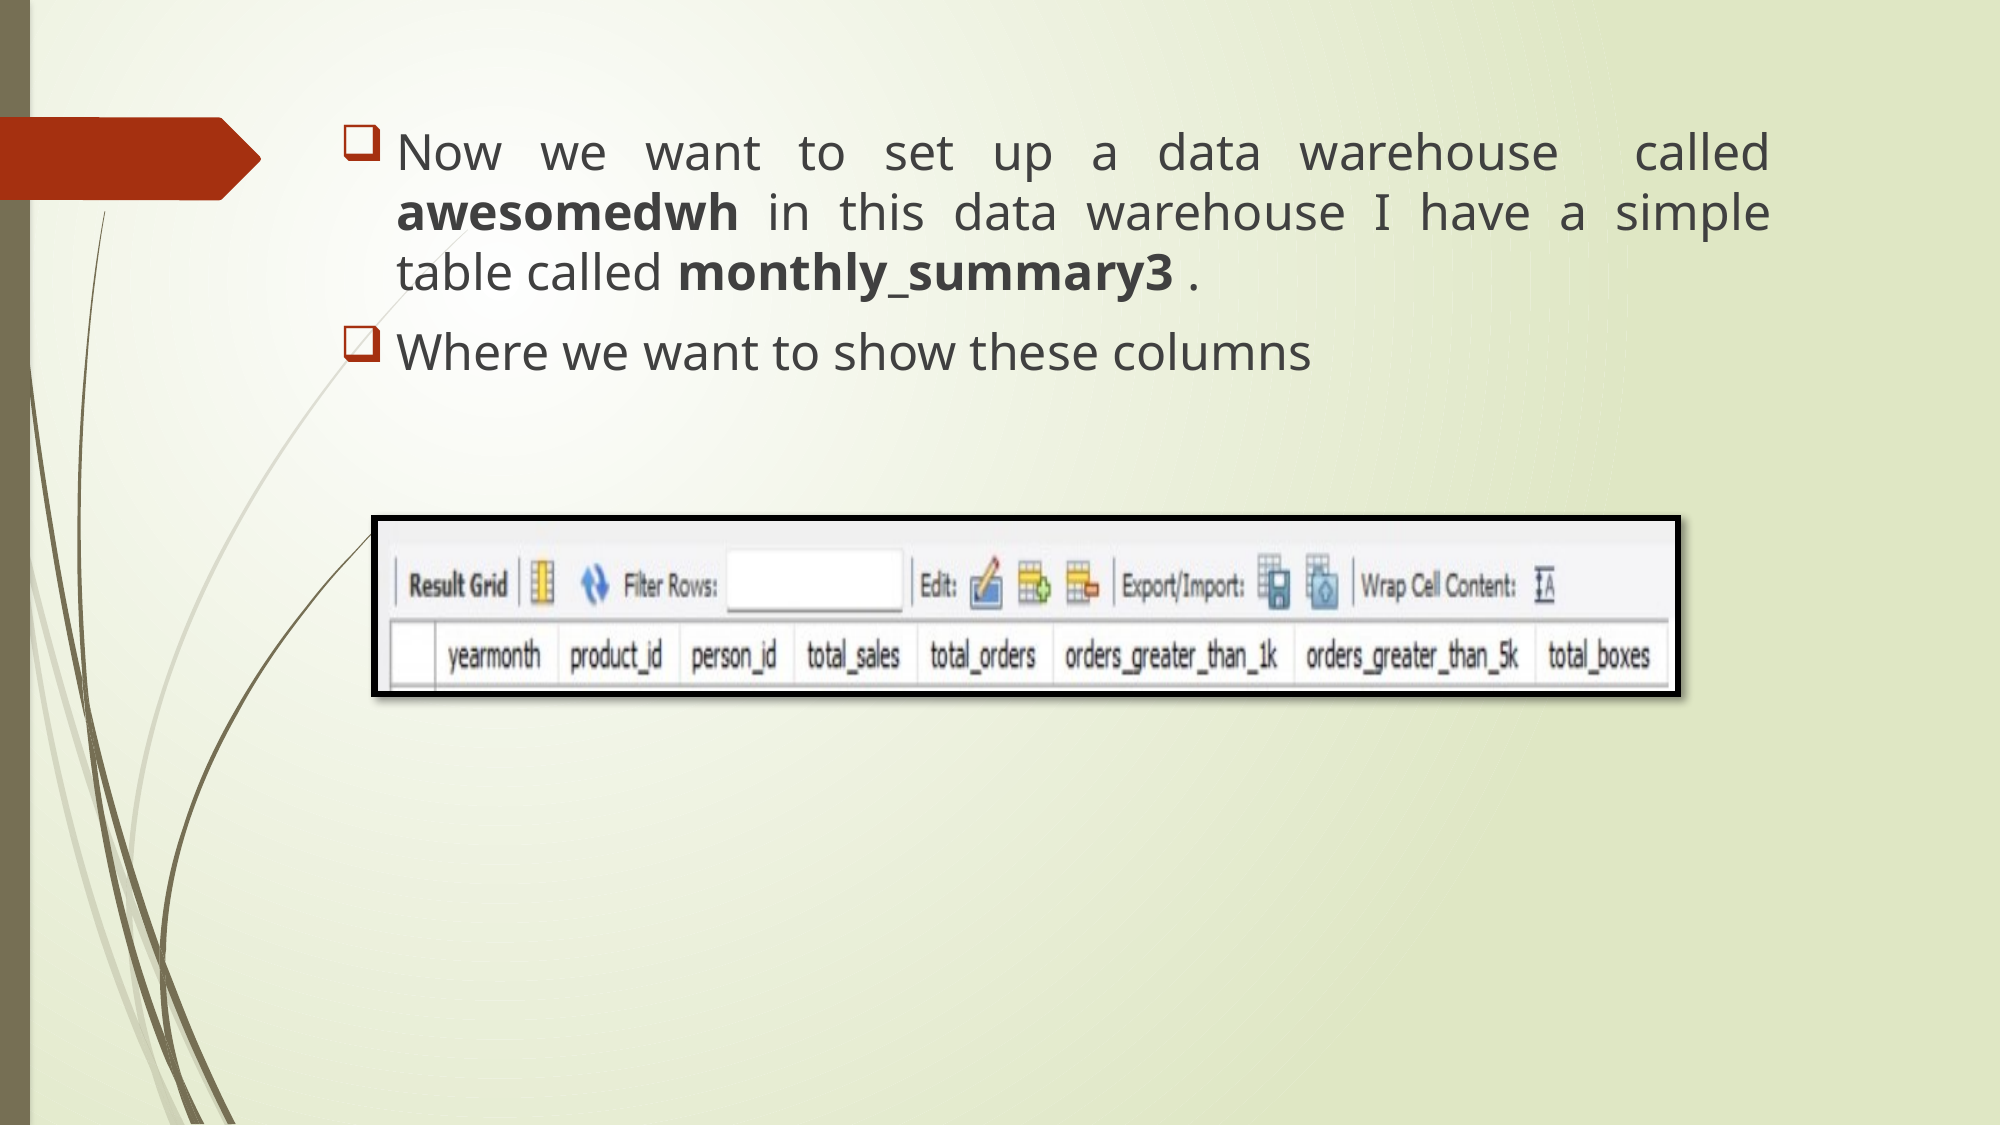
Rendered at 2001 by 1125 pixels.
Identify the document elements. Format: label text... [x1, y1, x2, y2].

picture [377, 520, 1676, 692]
list Now we want to set up a data warehouse called awesomedwh in this data warehouse I have a simple table called monthly_summary3 . Where we want to show these columns [324, 112, 1788, 859]
